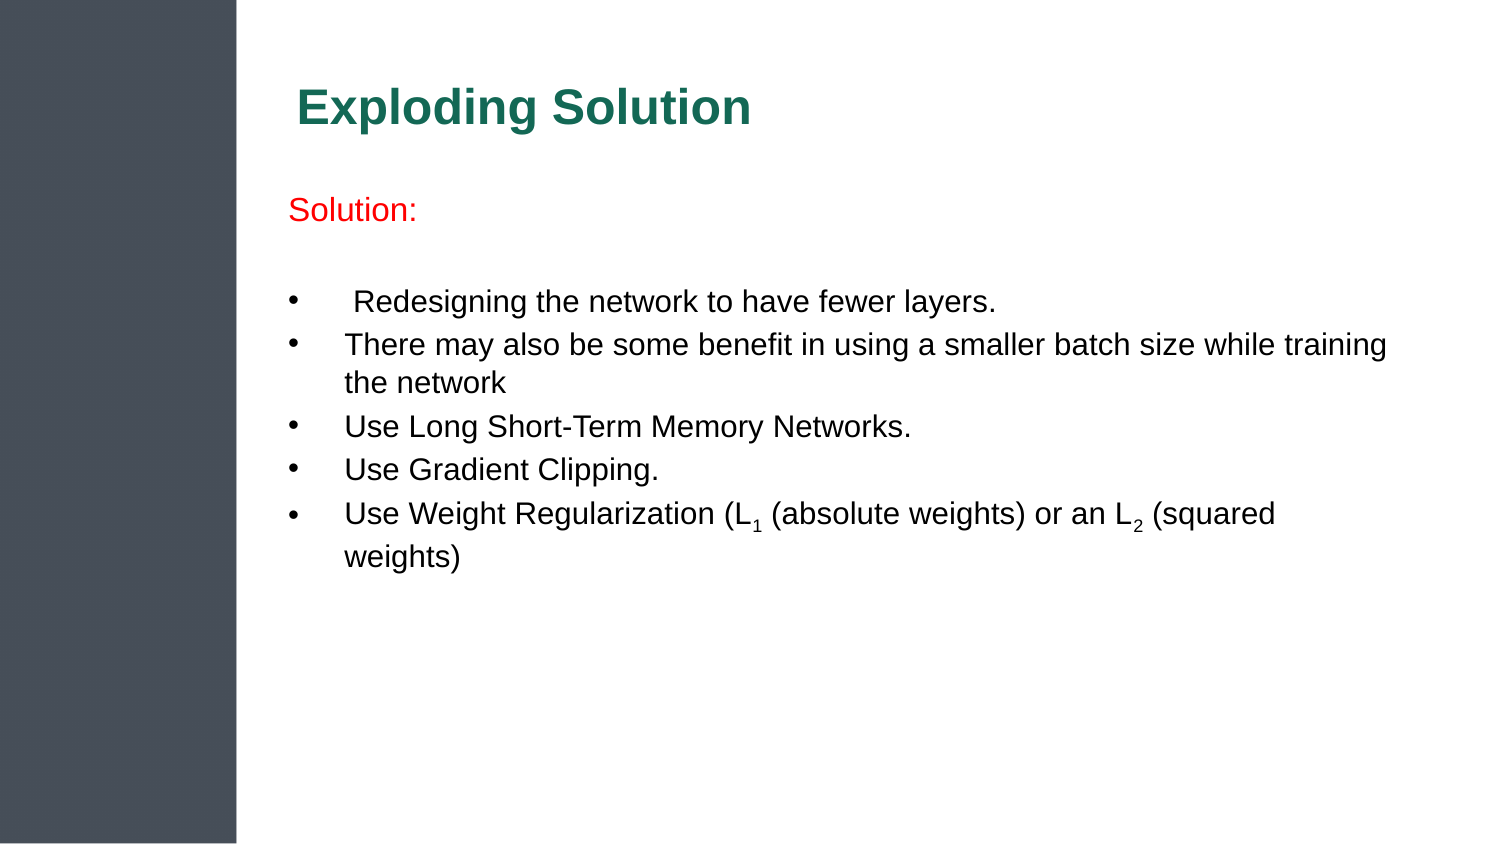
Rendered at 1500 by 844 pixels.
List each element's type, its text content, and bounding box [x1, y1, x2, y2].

picture [0, 0, 1500, 844]
title Exploding Solution [281, 33, 1425, 175]
list Solution: Redesigning the network to have fewer layers. There may also be some benefit in using a smaller batch size while training the network Use Long Short-Term Memory Networks. Use Gradient Clipping. Use Weight Regularization (L1 (absolute weights) or an L2 (squared weights) [273, 180, 1425, 775]
